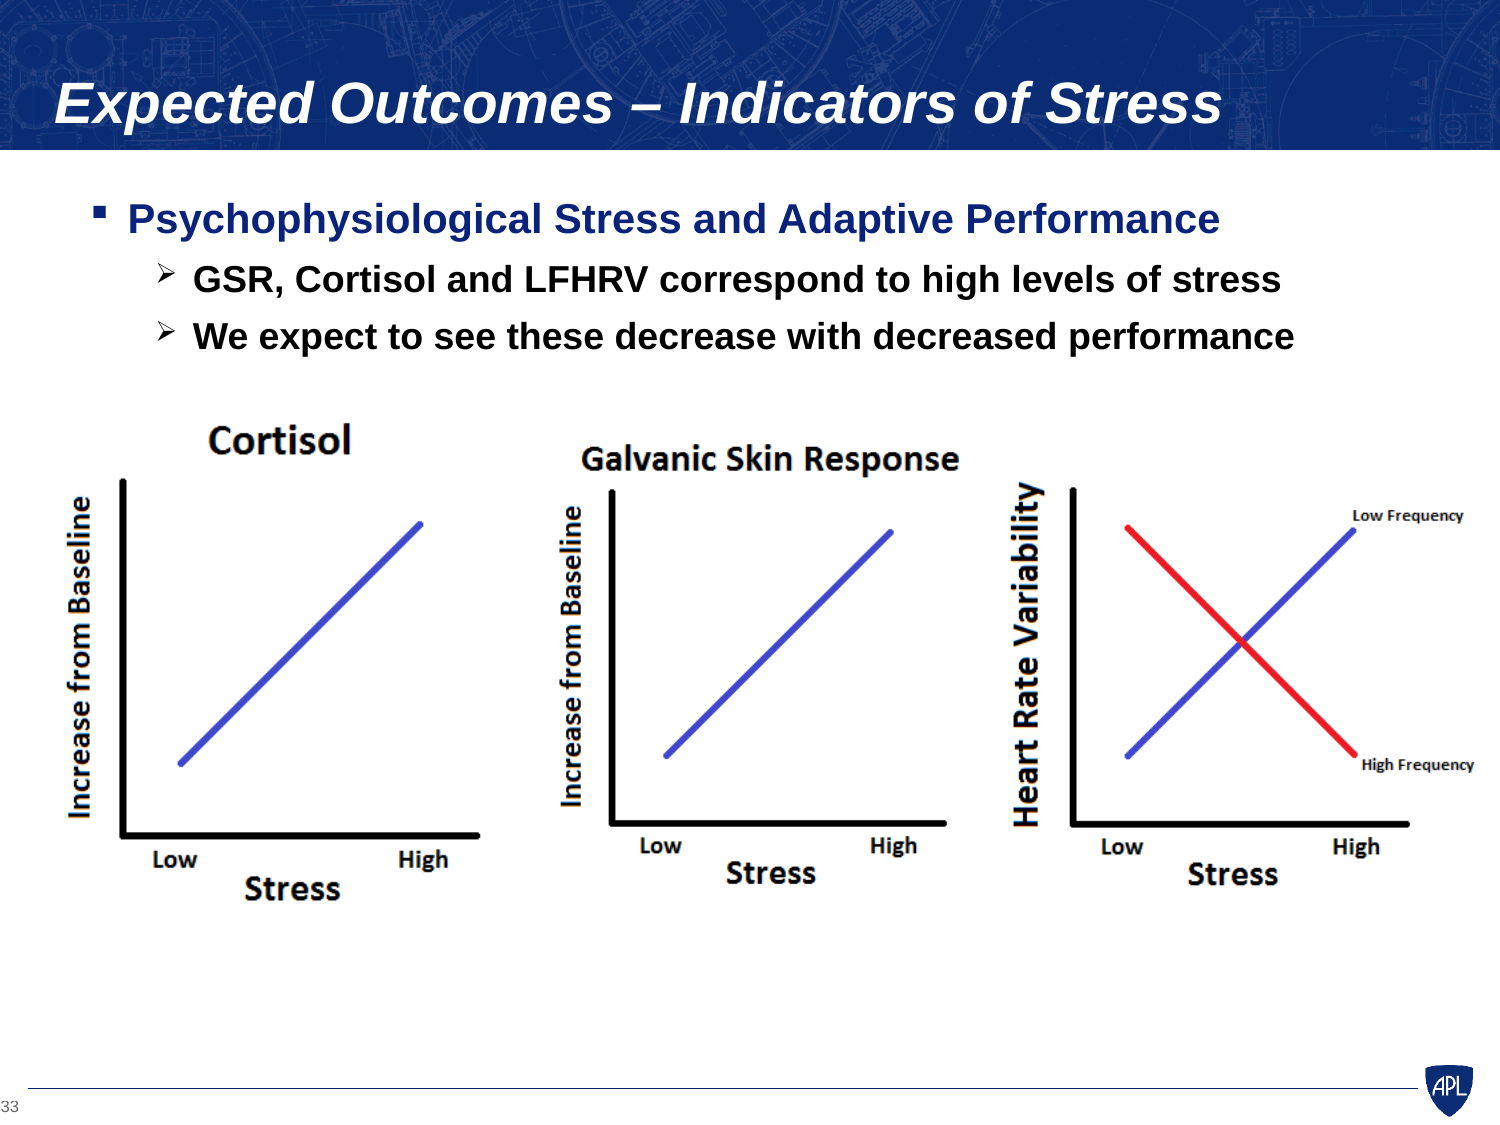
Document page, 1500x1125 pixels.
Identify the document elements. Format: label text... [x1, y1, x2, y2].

picture [1419, 1059, 1479, 1121]
title Expected Outcomes – Indicators of Stress [39, 11, 1478, 144]
picture [49, 412, 513, 922]
picture [537, 439, 971, 901]
list Psychophysiological Stress and Adaptive Performance GSR, Cortisol and LFHRV correspond to high levels of stress We expect to see these decrease with decreased performance [75, 184, 1425, 1048]
picture [0, 0, 1500, 150]
picture [990, 462, 1497, 931]
